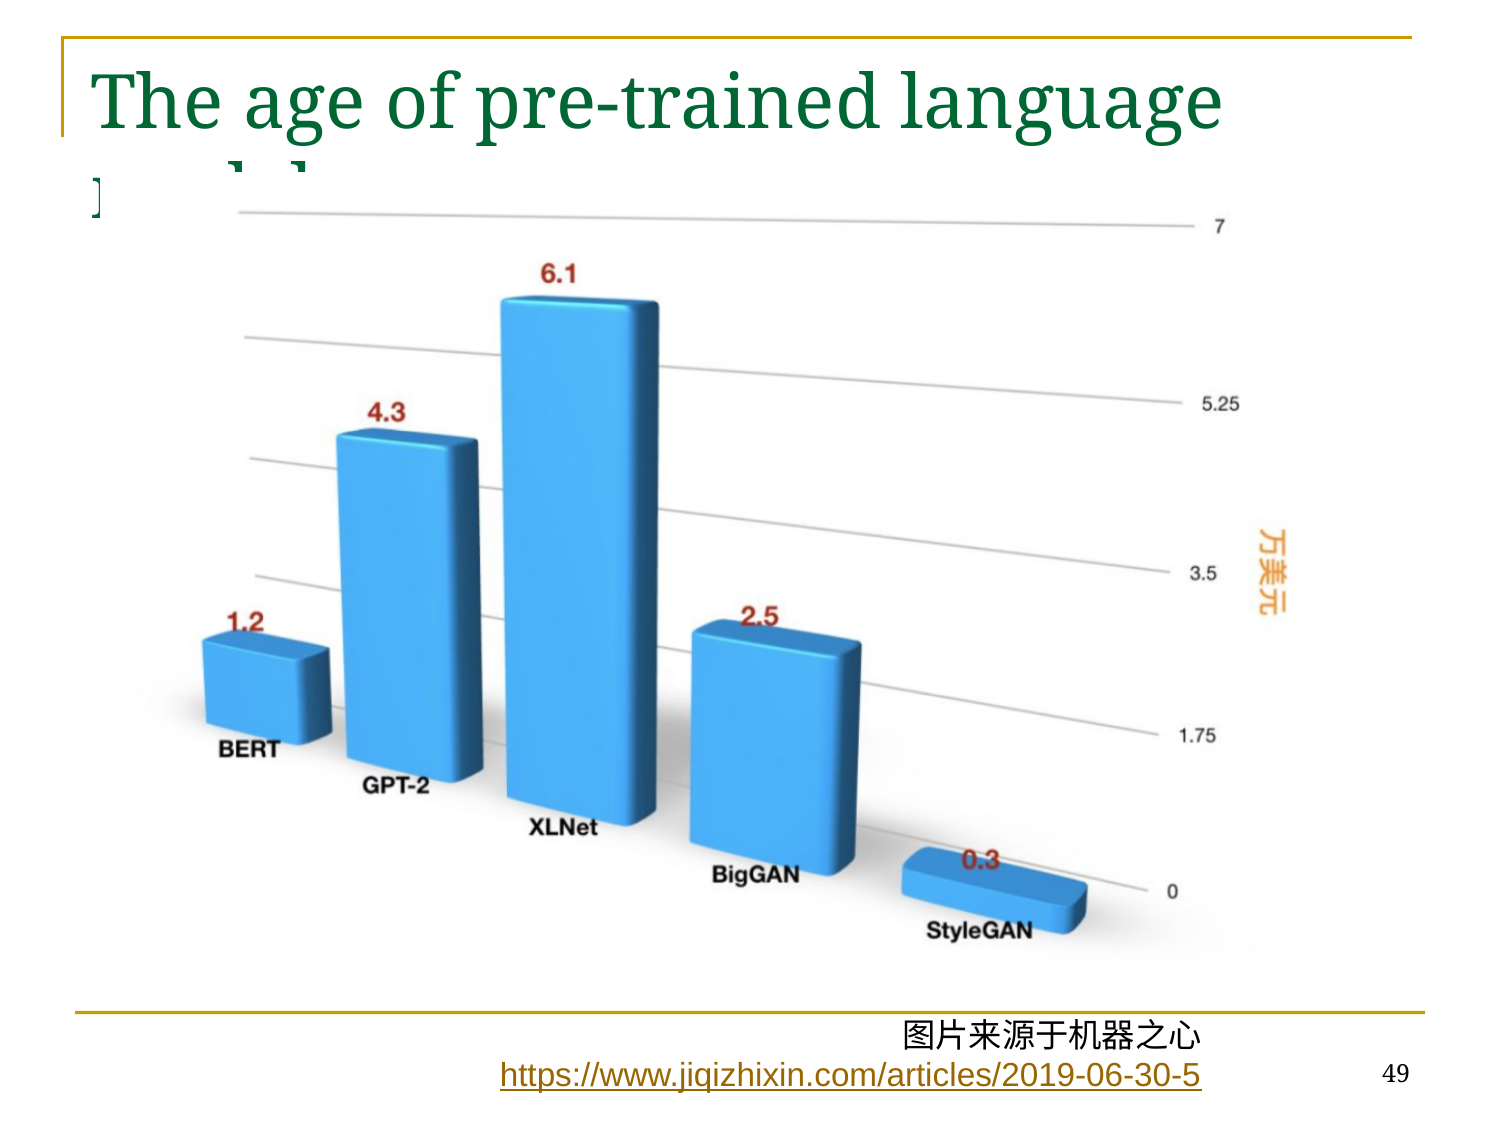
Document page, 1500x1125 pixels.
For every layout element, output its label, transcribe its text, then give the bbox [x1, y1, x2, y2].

picture [100, 172, 1345, 989]
slide_number 49 [1217, 1023, 1426, 1100]
title The age of pre-trained language models [75, 45, 1425, 233]
text_box 图片来源于机器之心 https://www.jiqizhixin.com/articles/2019-06-30-5 [306, 1006, 1217, 1101]
